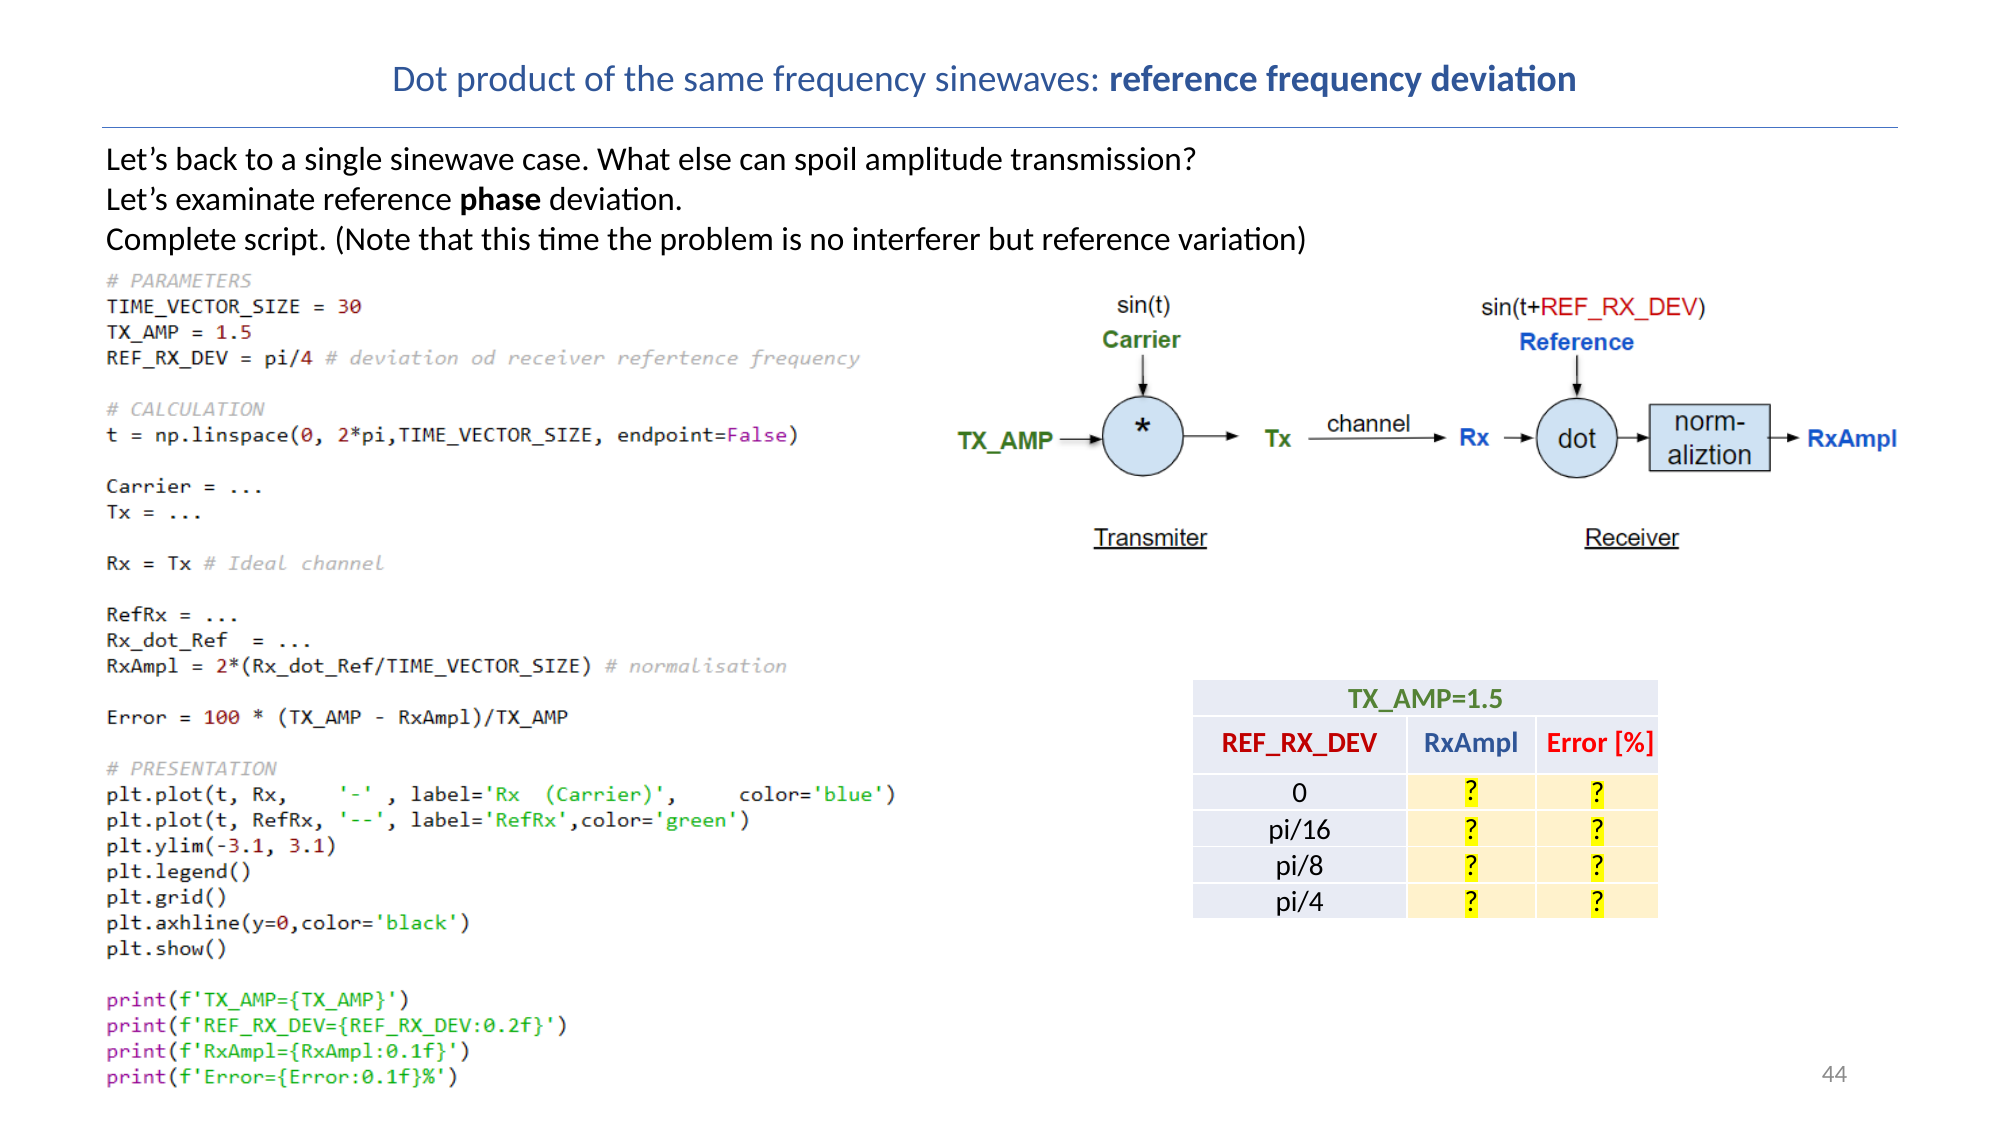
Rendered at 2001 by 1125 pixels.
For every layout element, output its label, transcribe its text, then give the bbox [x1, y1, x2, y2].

picture [946, 285, 1906, 561]
table_cell ? [1408, 811, 1535, 846]
table_cell ? [1408, 884, 1535, 918]
slide_number 44 [1412, 1042, 1863, 1103]
table_header TX_AMP=1.5 [1193, 680, 1658, 715]
table_cell pi/16 [1193, 811, 1406, 846]
table_cell ? [1537, 775, 1658, 809]
table_cell REF_RX_DEV [1193, 717, 1406, 773]
picture [101, 266, 897, 1093]
text_box Dot product of the same frequency sinewaves: reference frequency deviation [72, 46, 1898, 106]
table_cell pi/8 [1193, 847, 1406, 882]
table_cell 0 [1193, 775, 1406, 809]
table_cell ? [1537, 811, 1658, 846]
text_box Let’s back to a single sinewave case. What else can spoil amplitude transmission? Let’s examinate reference phase deviation. Complete script. (Note that this time the problem is no interferer but reference variation) [91, 129, 1964, 265]
table_cell pi/4 [1193, 884, 1406, 918]
table_cell Error [%] [1537, 717, 1658, 773]
table_cell ? [1537, 884, 1658, 918]
table_cell ? [1537, 847, 1658, 882]
table_cell ? [1408, 775, 1535, 809]
table_cell RxAmpl [1408, 717, 1535, 773]
table_cell ? [1408, 847, 1535, 882]
